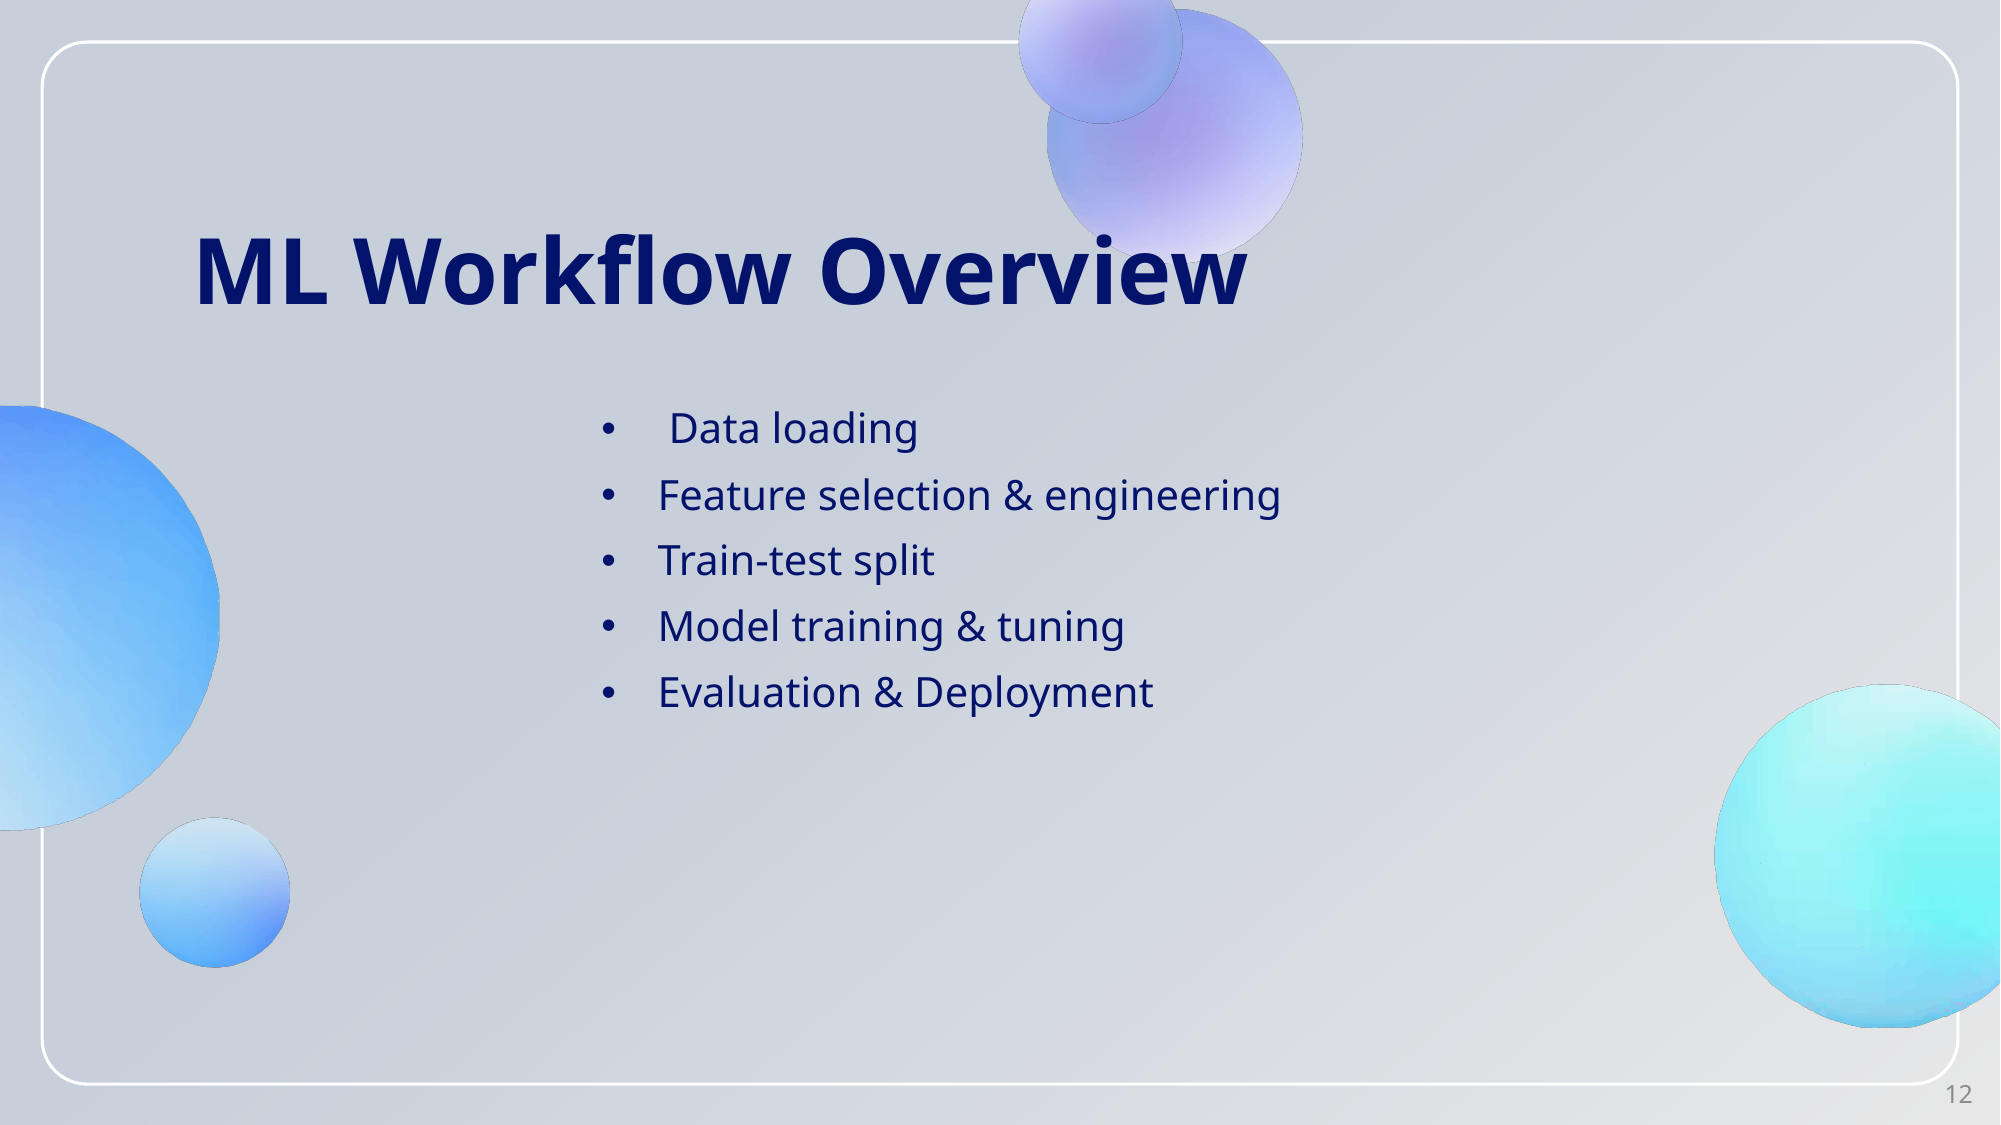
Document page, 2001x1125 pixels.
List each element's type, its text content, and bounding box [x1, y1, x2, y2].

slide_number 12 [1538, 1076, 1988, 1115]
picture [1712, 679, 2001, 1035]
title ML Workflow Overview [176, 60, 1863, 332]
list Data loading Feature selection & engineering Train-test split Model training & tuning Evaluation & Deployment [586, 400, 1946, 987]
picture [0, 403, 319, 997]
picture [1018, 0, 1305, 60]
